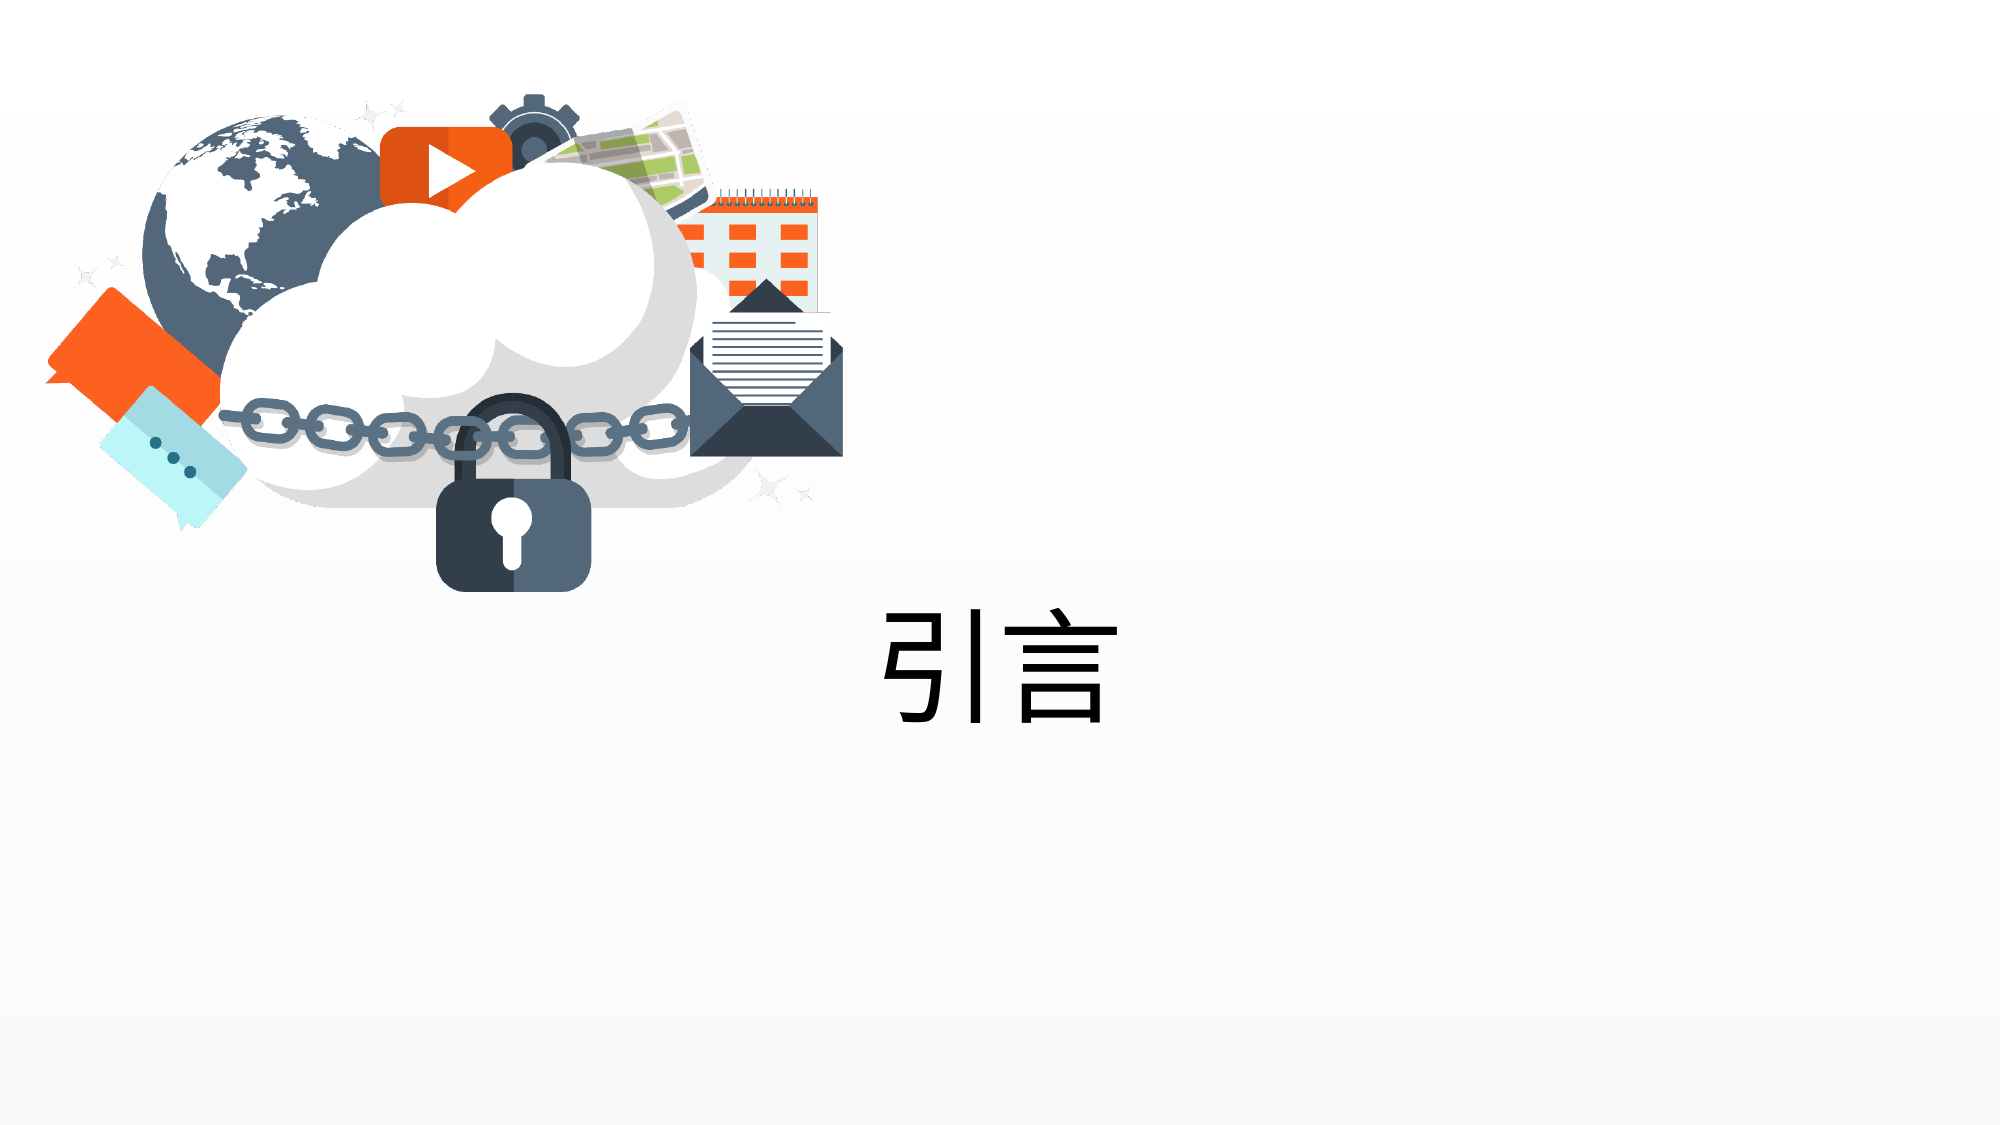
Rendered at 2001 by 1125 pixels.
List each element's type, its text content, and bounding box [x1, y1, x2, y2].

picture [45, 94, 843, 592]
title 引言 [136, 280, 1862, 749]
